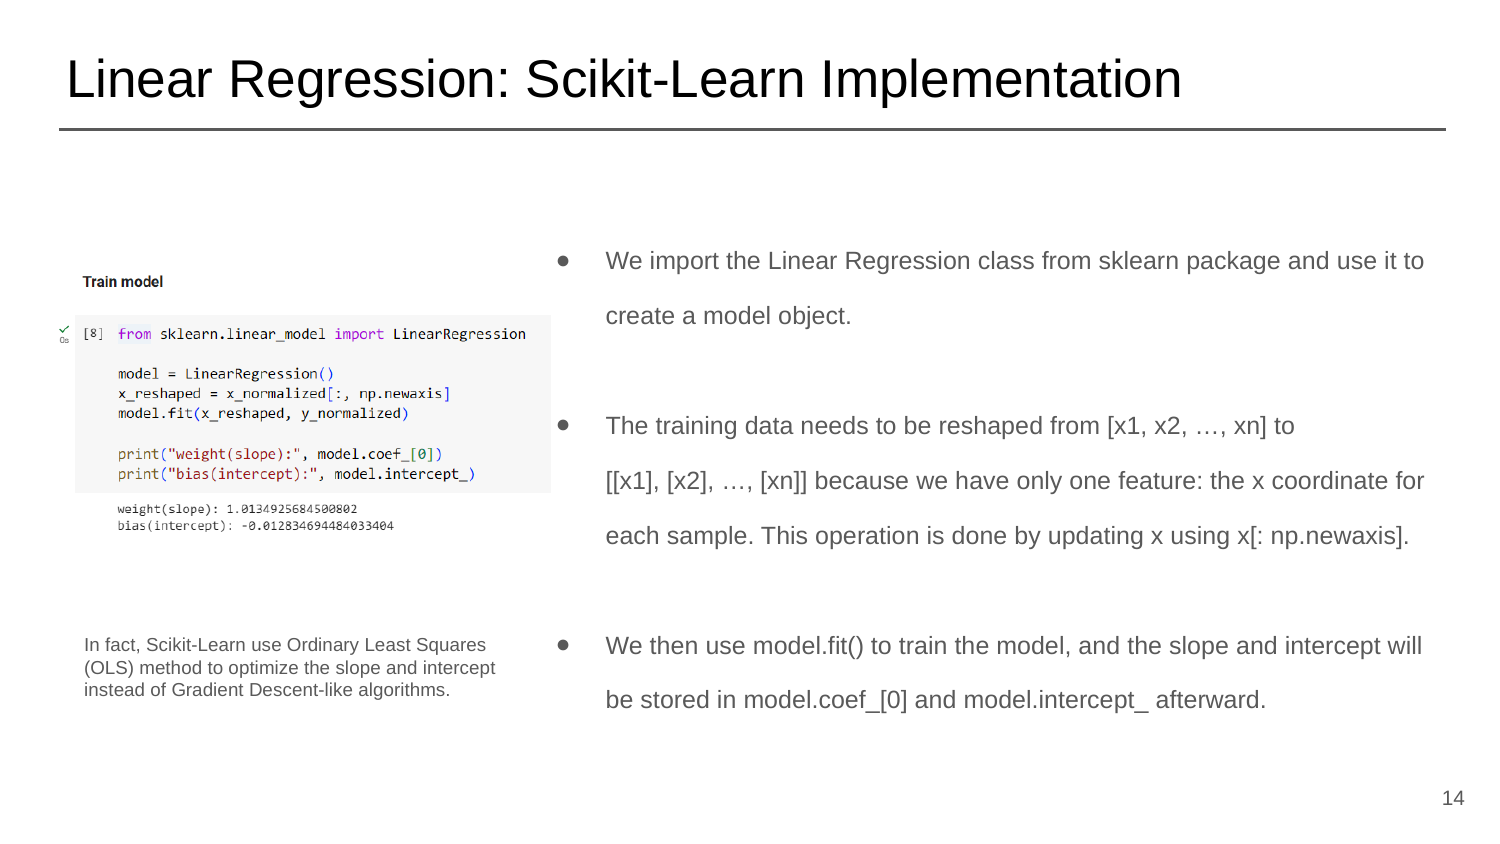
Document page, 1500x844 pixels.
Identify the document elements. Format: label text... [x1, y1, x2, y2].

list We import the Linear Regression class from sklearn package and use it to create a model object. The training data needs to be reshaped from [x1, x2, …, xn] to [[x1], [x2], …, [xn]] because we have only one feature: the x coordinate for each sample. This operation is done by updating x using x[: np.newaxis]. We then use model.fit() to train the model, and the slope and intercept will be stored in model.coef_[0] and model.intercept_ afterward. [515, 229, 1447, 735]
slide_number ‹#› [1389, 764, 1480, 830]
list In fact, Scikit-Learn use Ordinary Least Squares (OLS) method to optimize the slope and intercept instead of Gradient Descent-like algorithms. [69, 617, 541, 844]
title Linear Regression: Scikit-Learn Implementation [51, 29, 1449, 124]
picture [58, 265, 552, 549]
